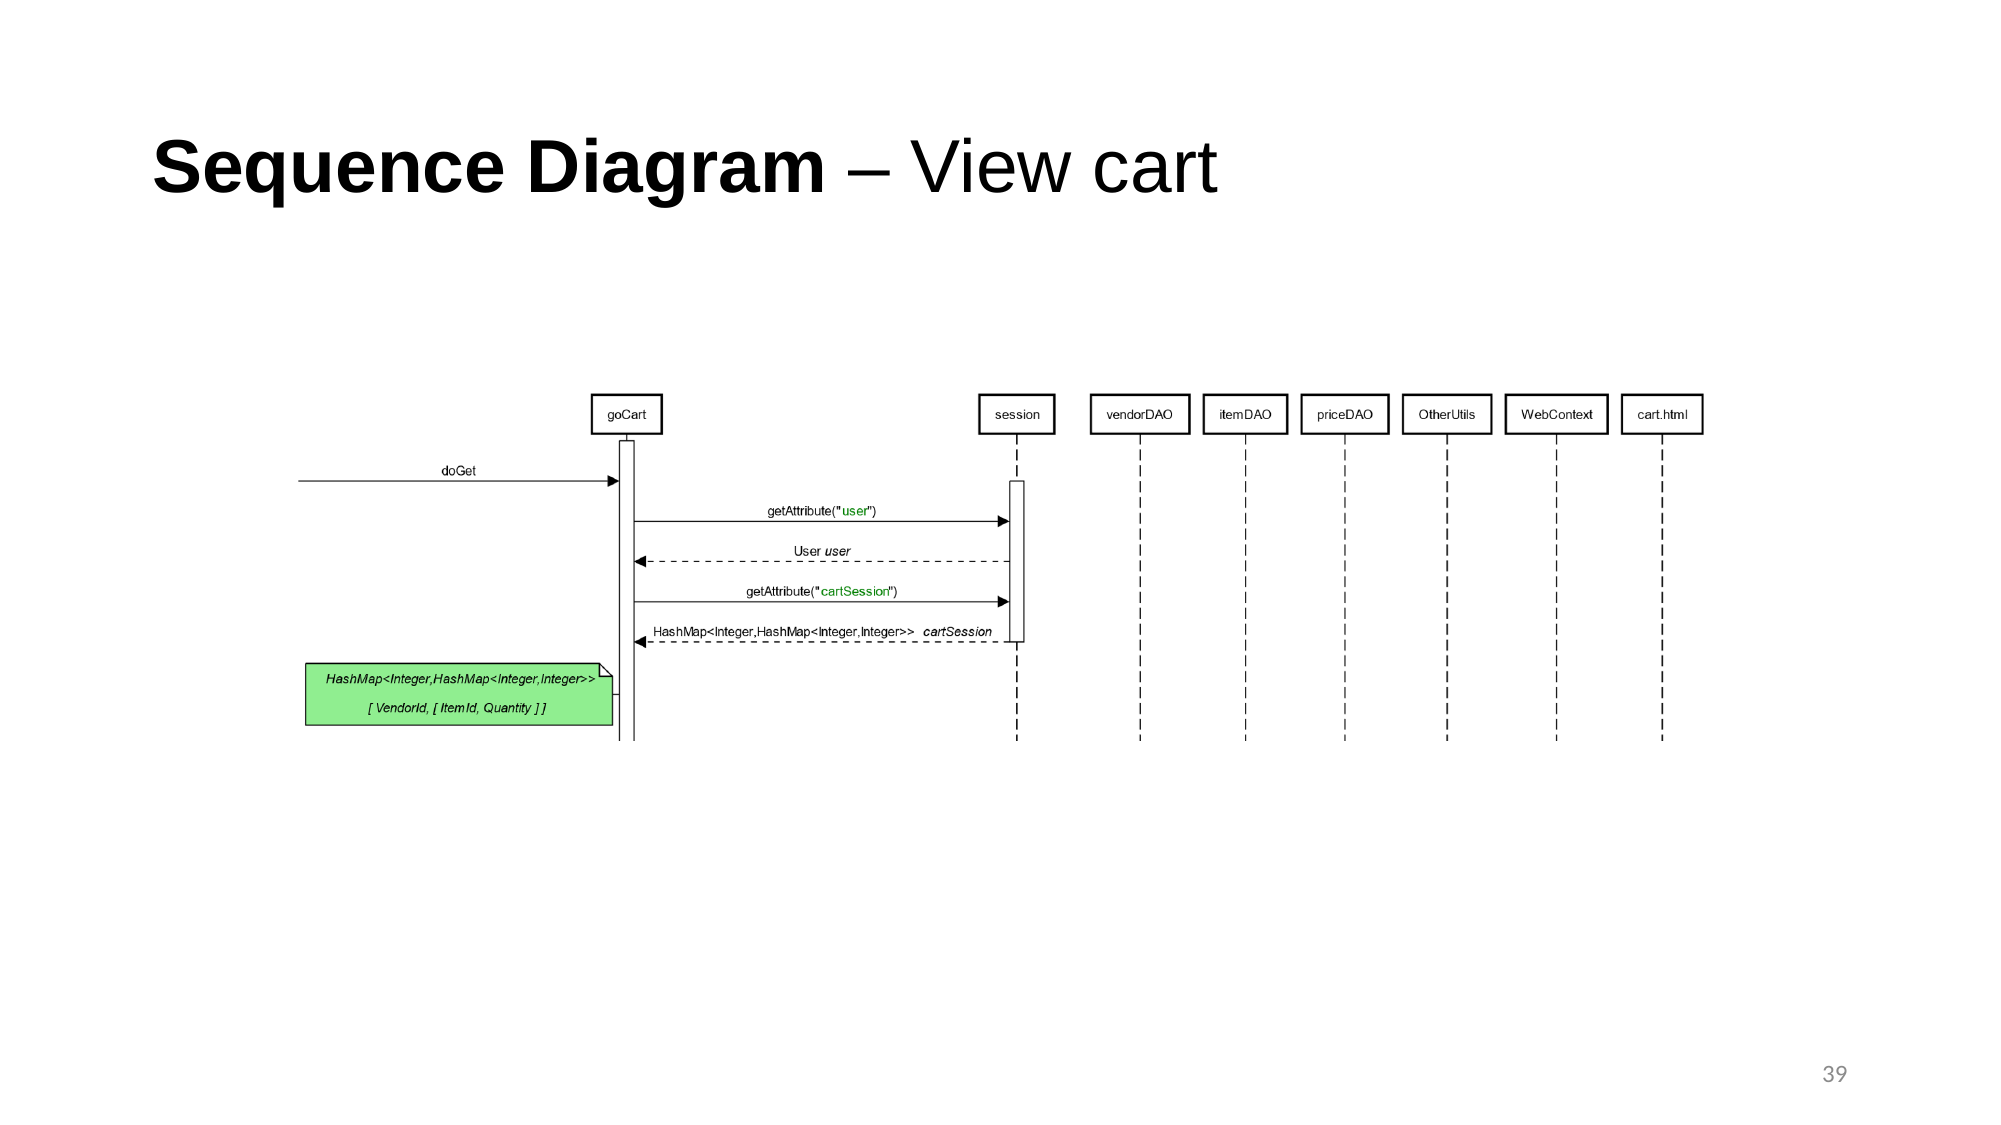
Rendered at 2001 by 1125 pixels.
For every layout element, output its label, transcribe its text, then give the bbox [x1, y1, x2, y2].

picture [291, 384, 1709, 741]
text_box Sequence Diagram – View cart [137, 59, 1863, 278]
text_box 39 [1412, 1042, 1863, 1103]
